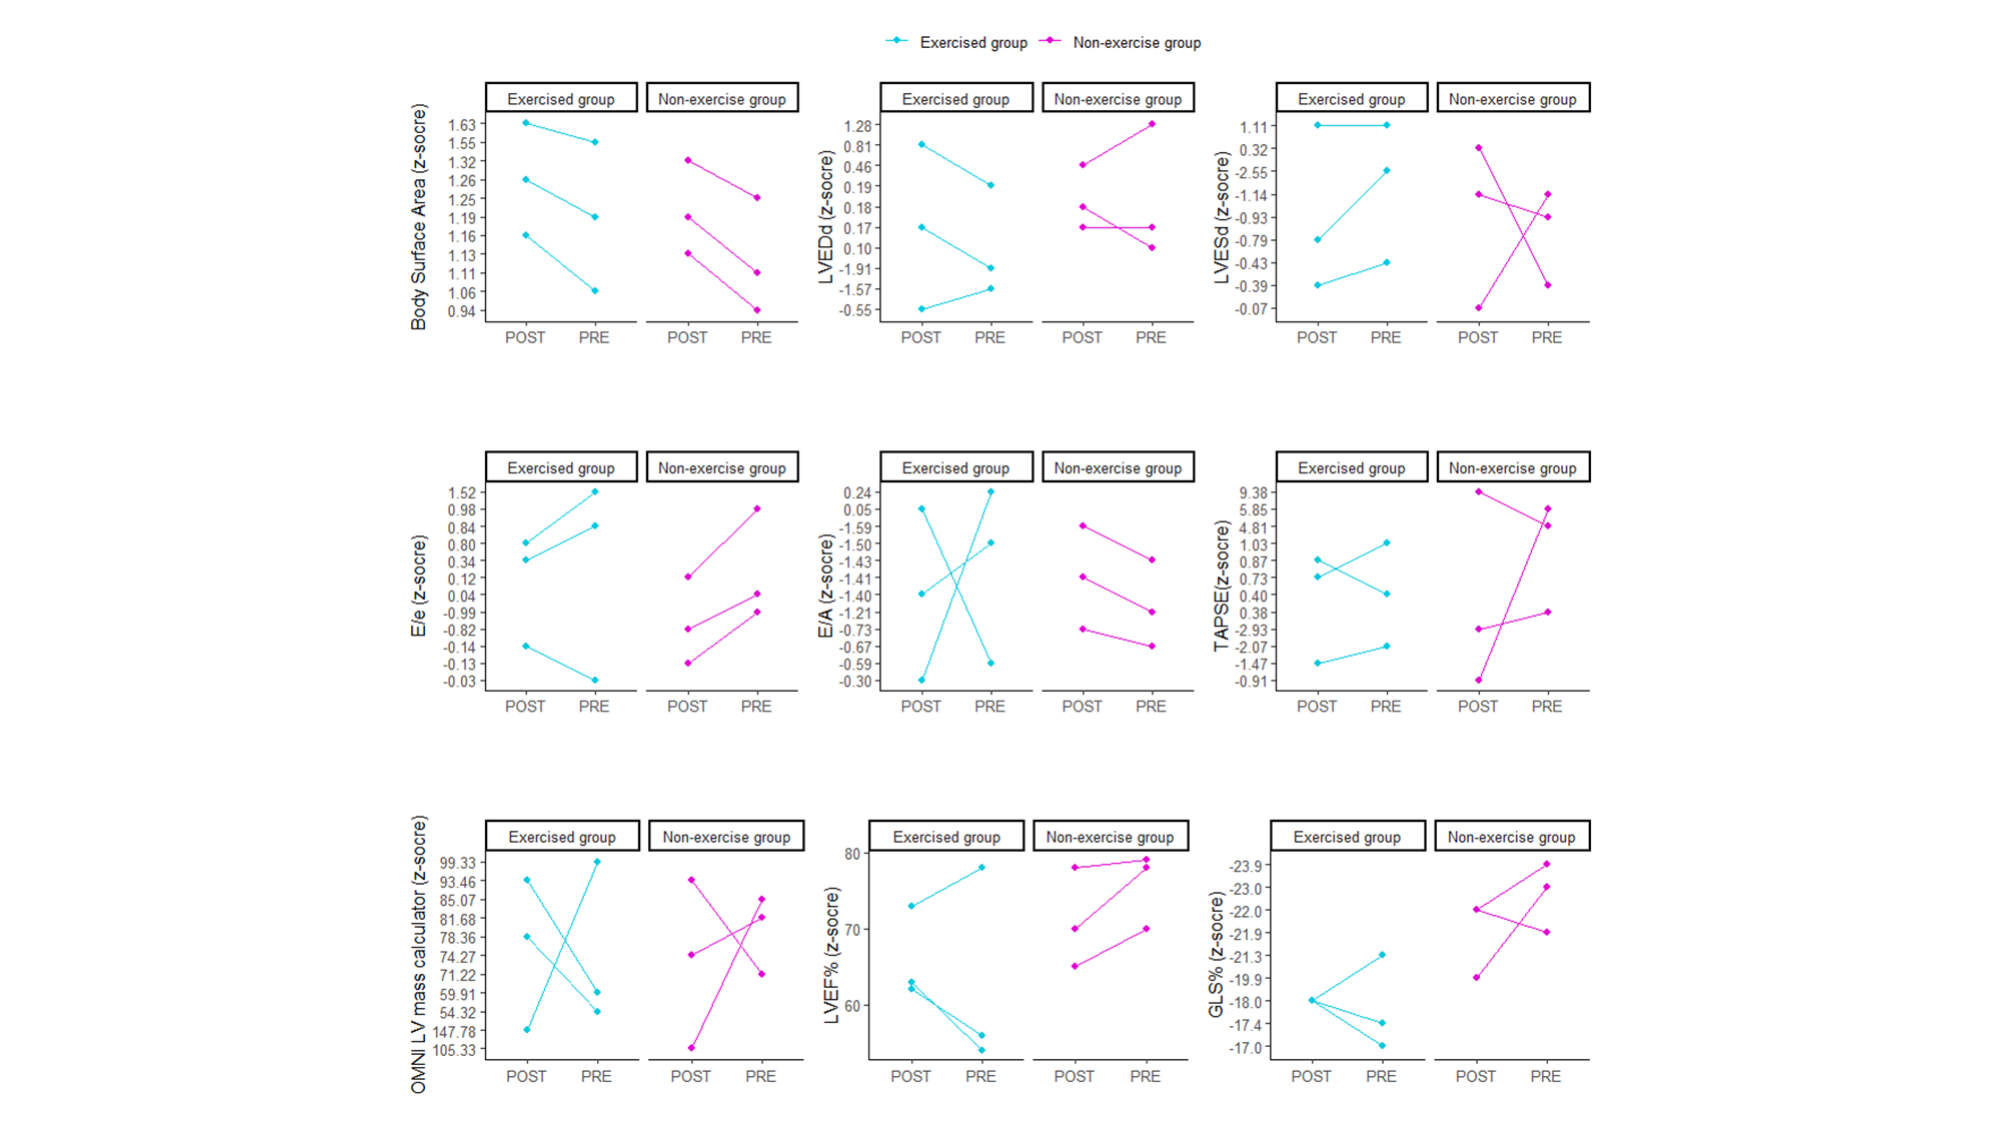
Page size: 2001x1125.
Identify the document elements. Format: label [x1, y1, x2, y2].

picture [392, 0, 1608, 1125]
